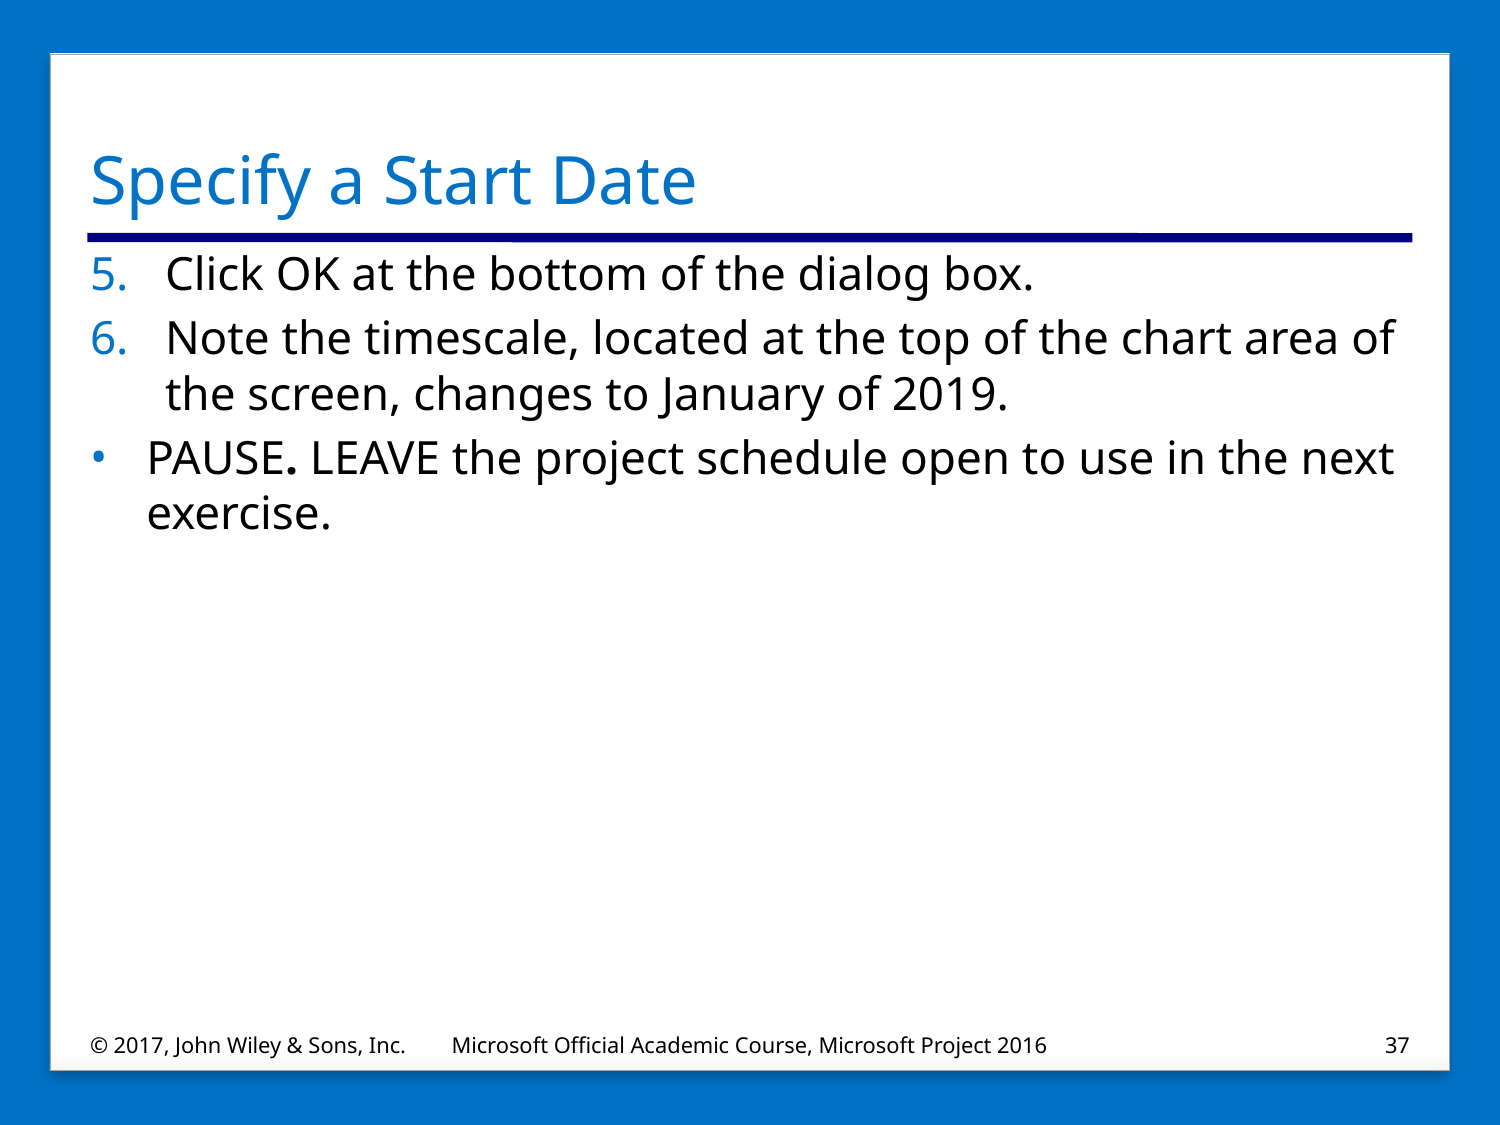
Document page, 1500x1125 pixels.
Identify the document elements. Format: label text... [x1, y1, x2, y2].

list Click OK at the bottom of the dialog box. Note the timescale, located at the top of the chart area of the screen, changes to January of 2019. PAUSE. LEAVE the project schedule open to use in the next exercise. [75, 237, 1425, 1013]
title Specify a Start Date [74, 74, 1426, 226]
slide_number © 2017, John Wiley & Sons, Inc. [74, 1024, 426, 1103]
footer Microsoft Official Academic Course, Microsoft Project 2016 [431, 1024, 1069, 1103]
slide_number 37 [1074, 1024, 1426, 1103]
